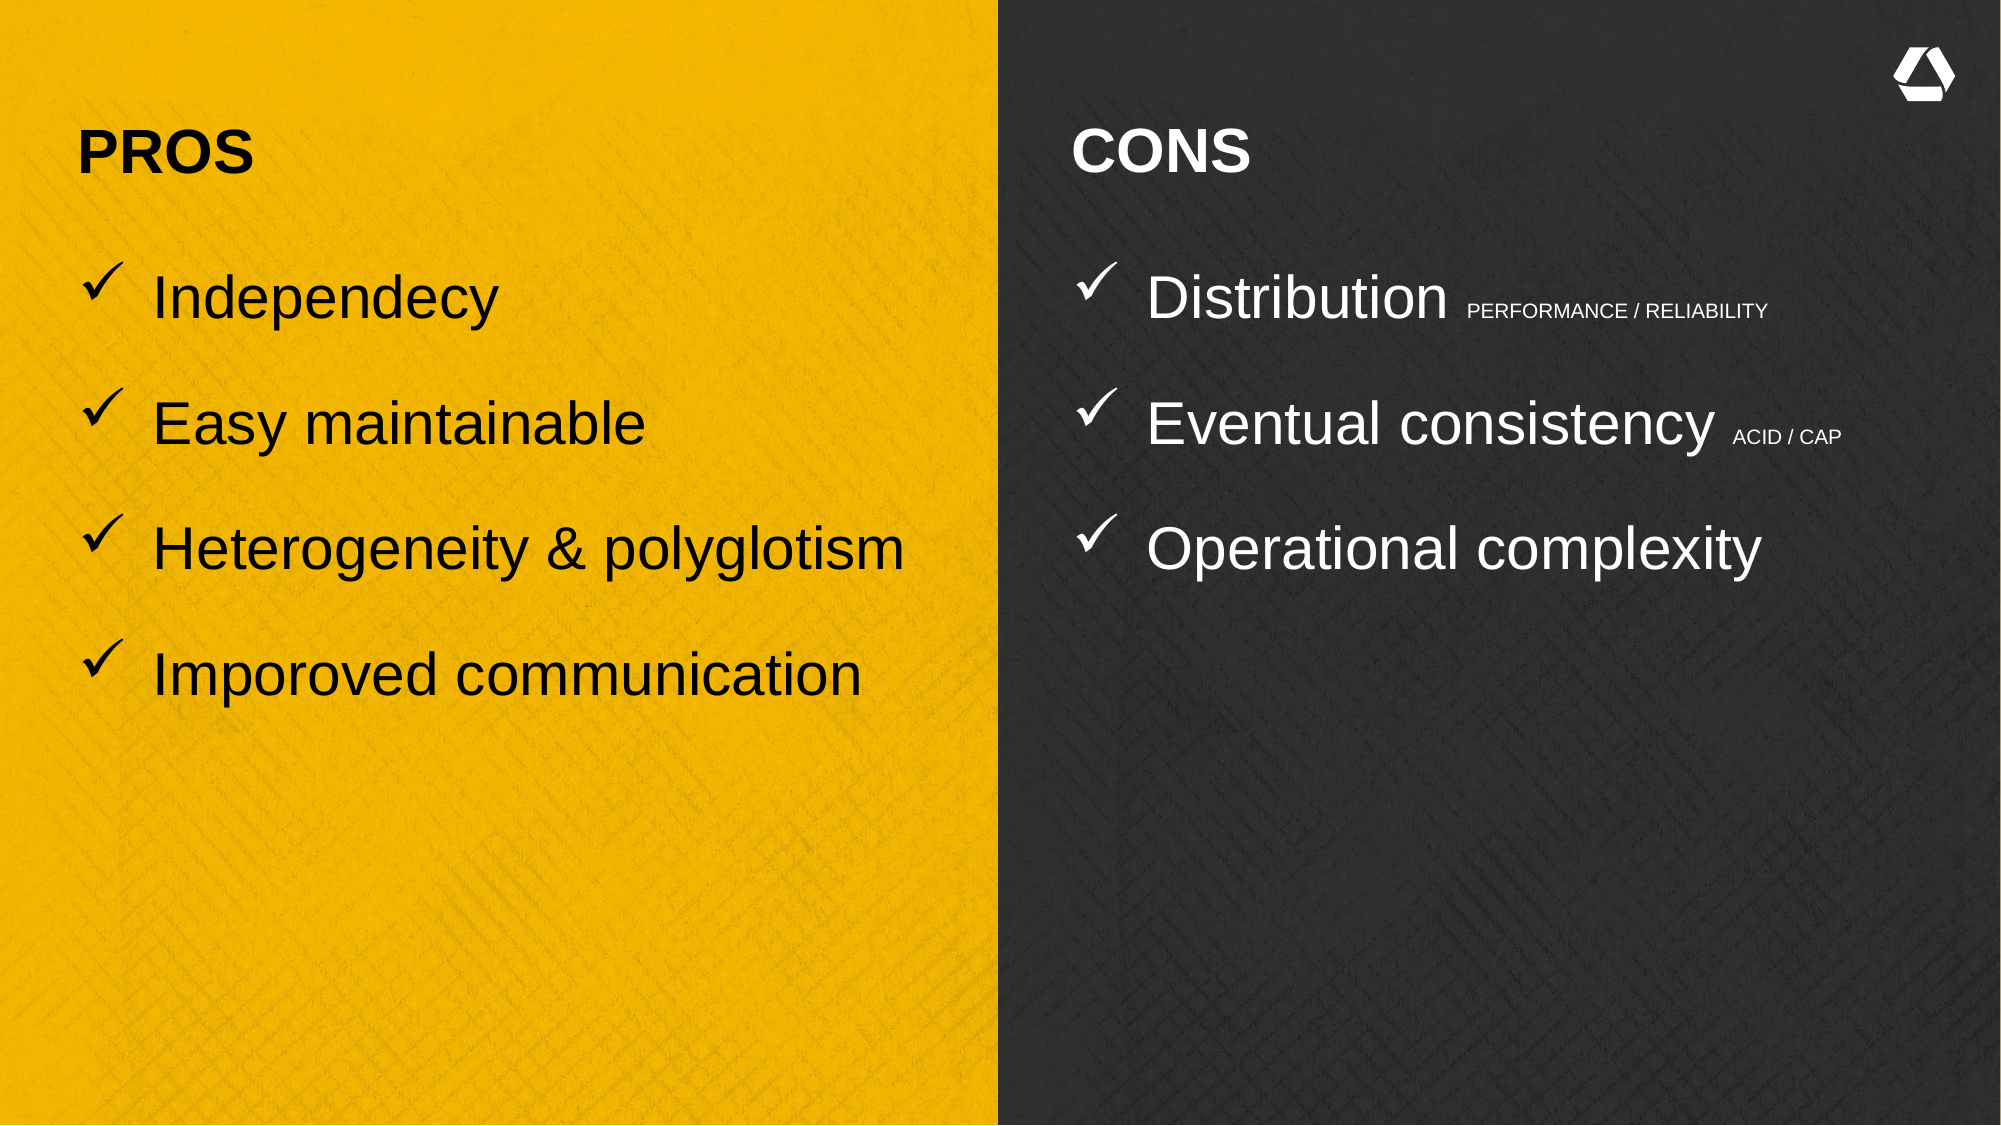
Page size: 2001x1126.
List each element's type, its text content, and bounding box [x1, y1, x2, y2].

list cons [1071, 100, 1954, 227]
title Pros [77, 100, 960, 227]
picture [0, 0, 2001, 1125]
list Distribution PERFORMANCE / RELIABILITY Eventual consistency ACID / CAP Operational complexity [1071, 258, 1954, 971]
list Independecy Easy maintainable Heterogeneity & polyglotism Imporoved communication [77, 258, 960, 971]
